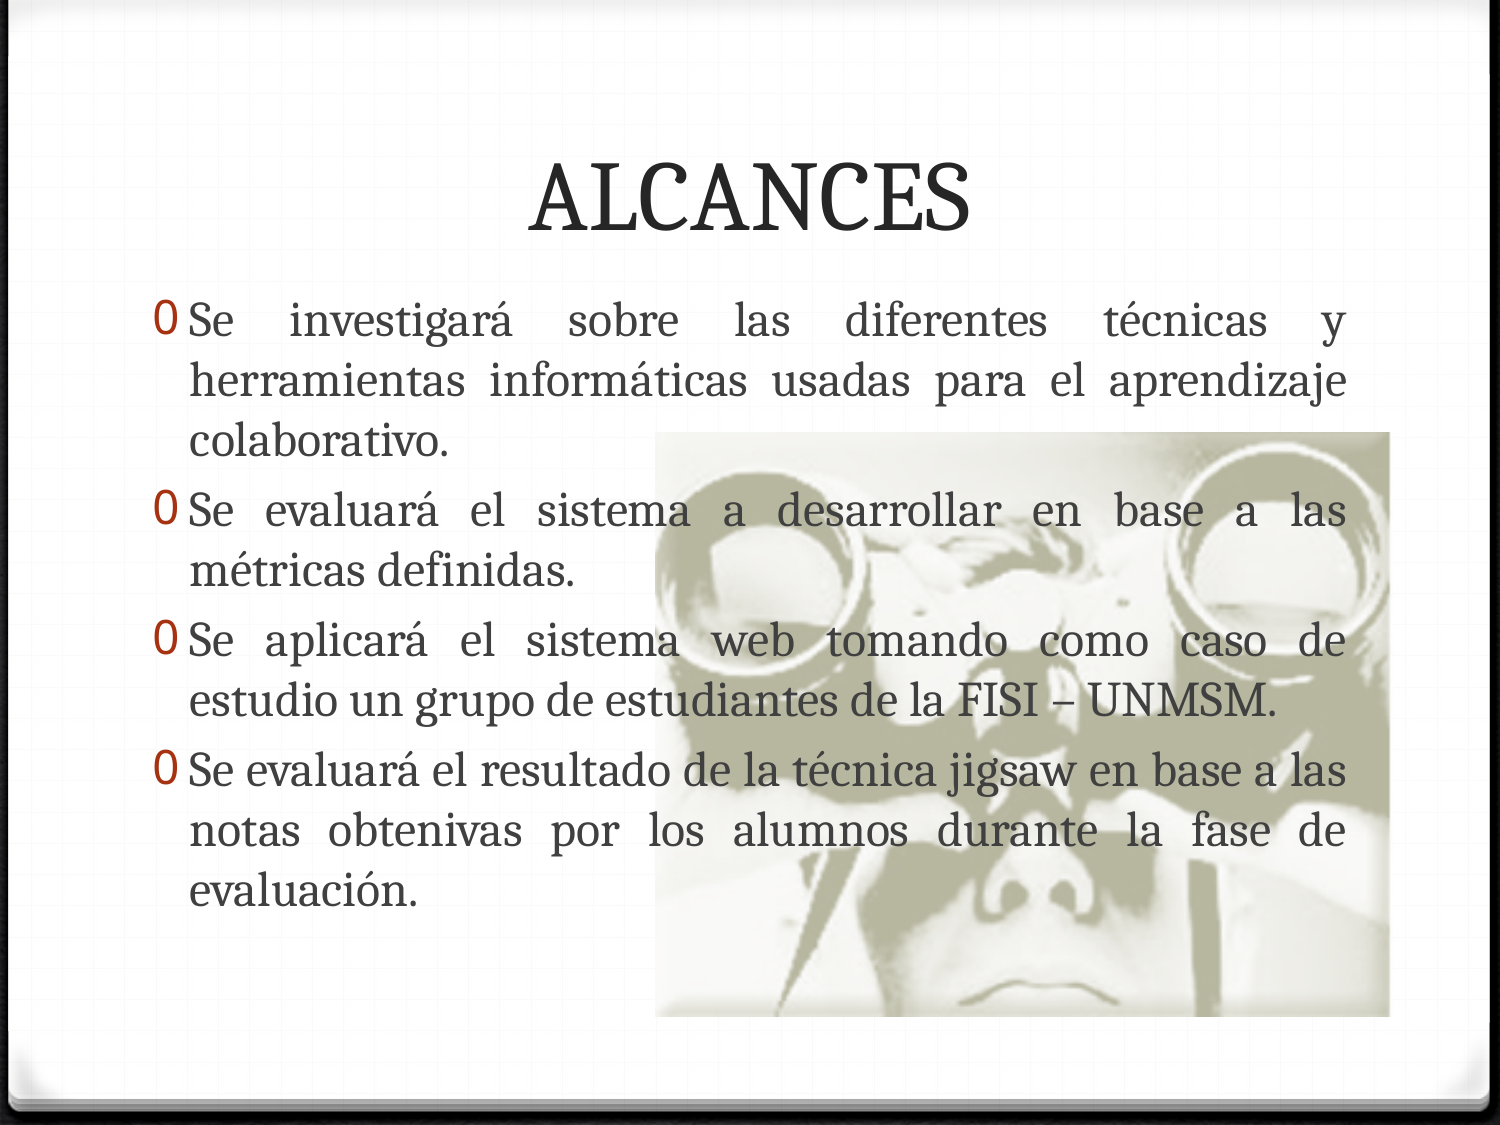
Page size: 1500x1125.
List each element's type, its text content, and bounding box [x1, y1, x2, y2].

title ALCANCES [90, 71, 1410, 309]
picture [0, 0, 1500, 1125]
list Se investigará sobre las diferentes técnicas y herramientas informáticas usadas para el aprendizaje colaborativo. Se evaluará el sistema a desarrollar en base a las métricas definidas. Se aplicará el sistema web tomando como caso de estudio un grupo de estudiantes de la FISI – UNMSM. Se evaluará el resultado de la técnica jigsaw en base a las notas obtenivas por los alumnos durante la fase de evaluación. [137, 278, 1363, 976]
